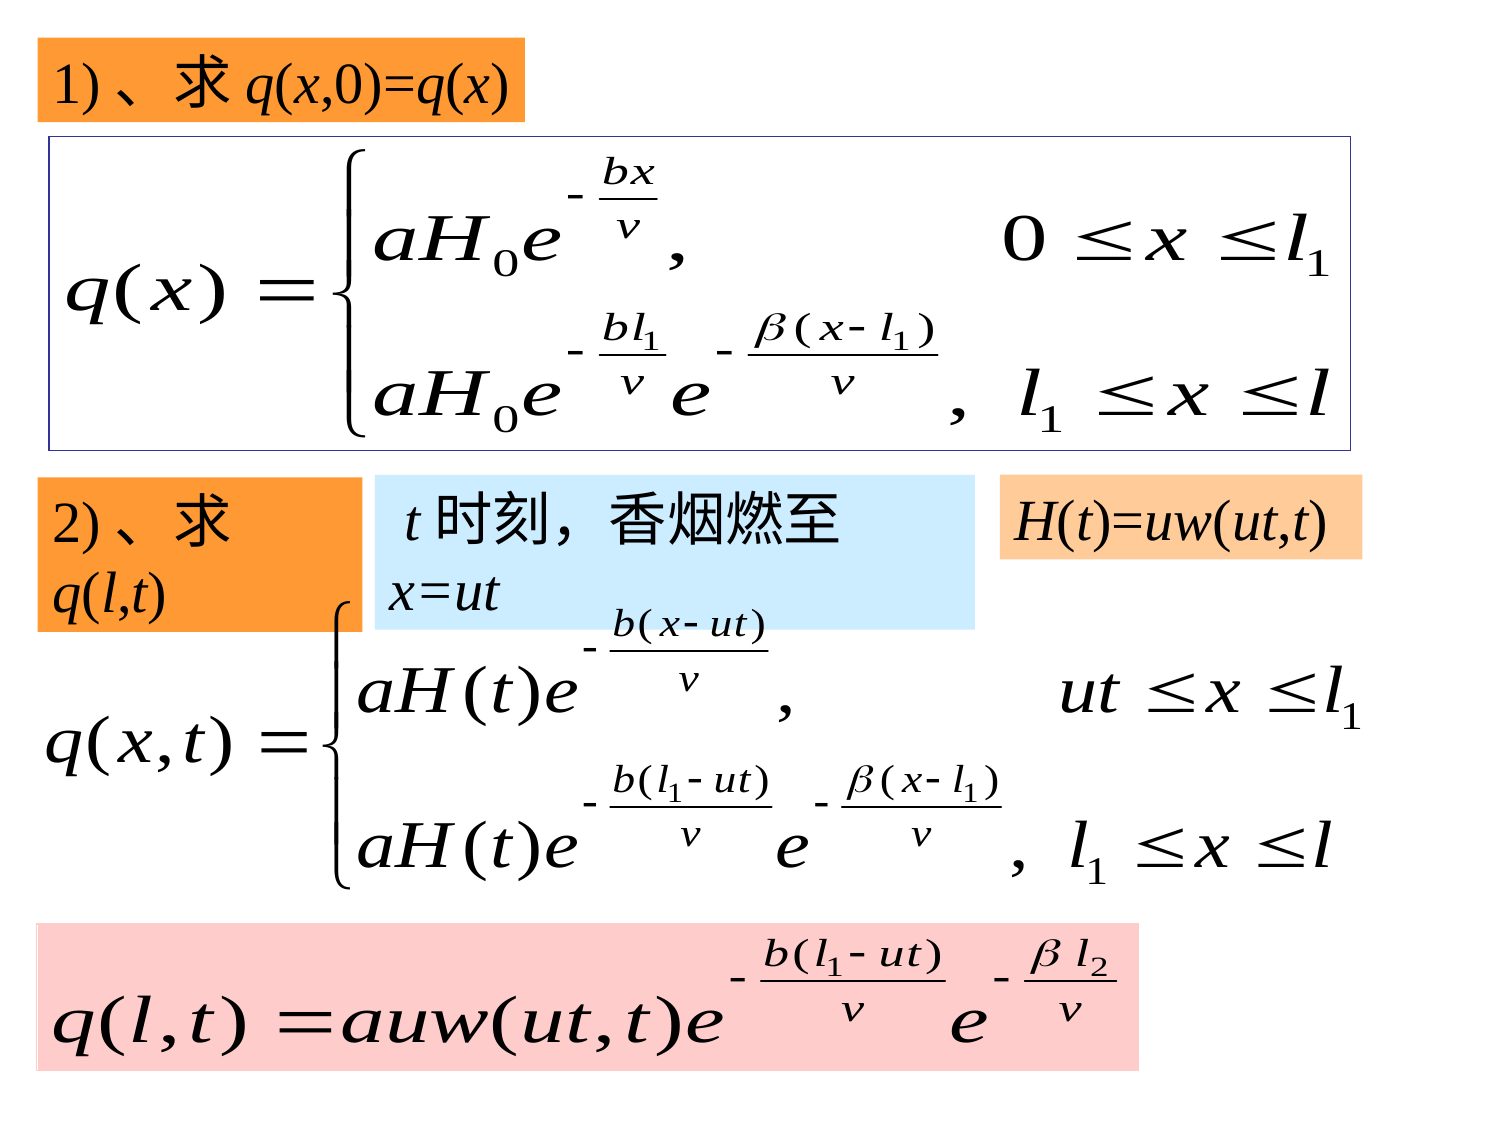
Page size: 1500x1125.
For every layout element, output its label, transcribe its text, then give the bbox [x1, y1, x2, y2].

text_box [32, 589, 1377, 903]
text_box t时刻，香烟燃至x=ut [374, 474, 975, 587]
text_box H(t)=uw(ut,t) [999, 474, 1363, 560]
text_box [37, 924, 1138, 1071]
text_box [49, 137, 1351, 451]
text_box 2)、求q(l,t) [37, 477, 363, 587]
text_box 1)、求q(x,0)=q(x) [37, 37, 525, 123]
